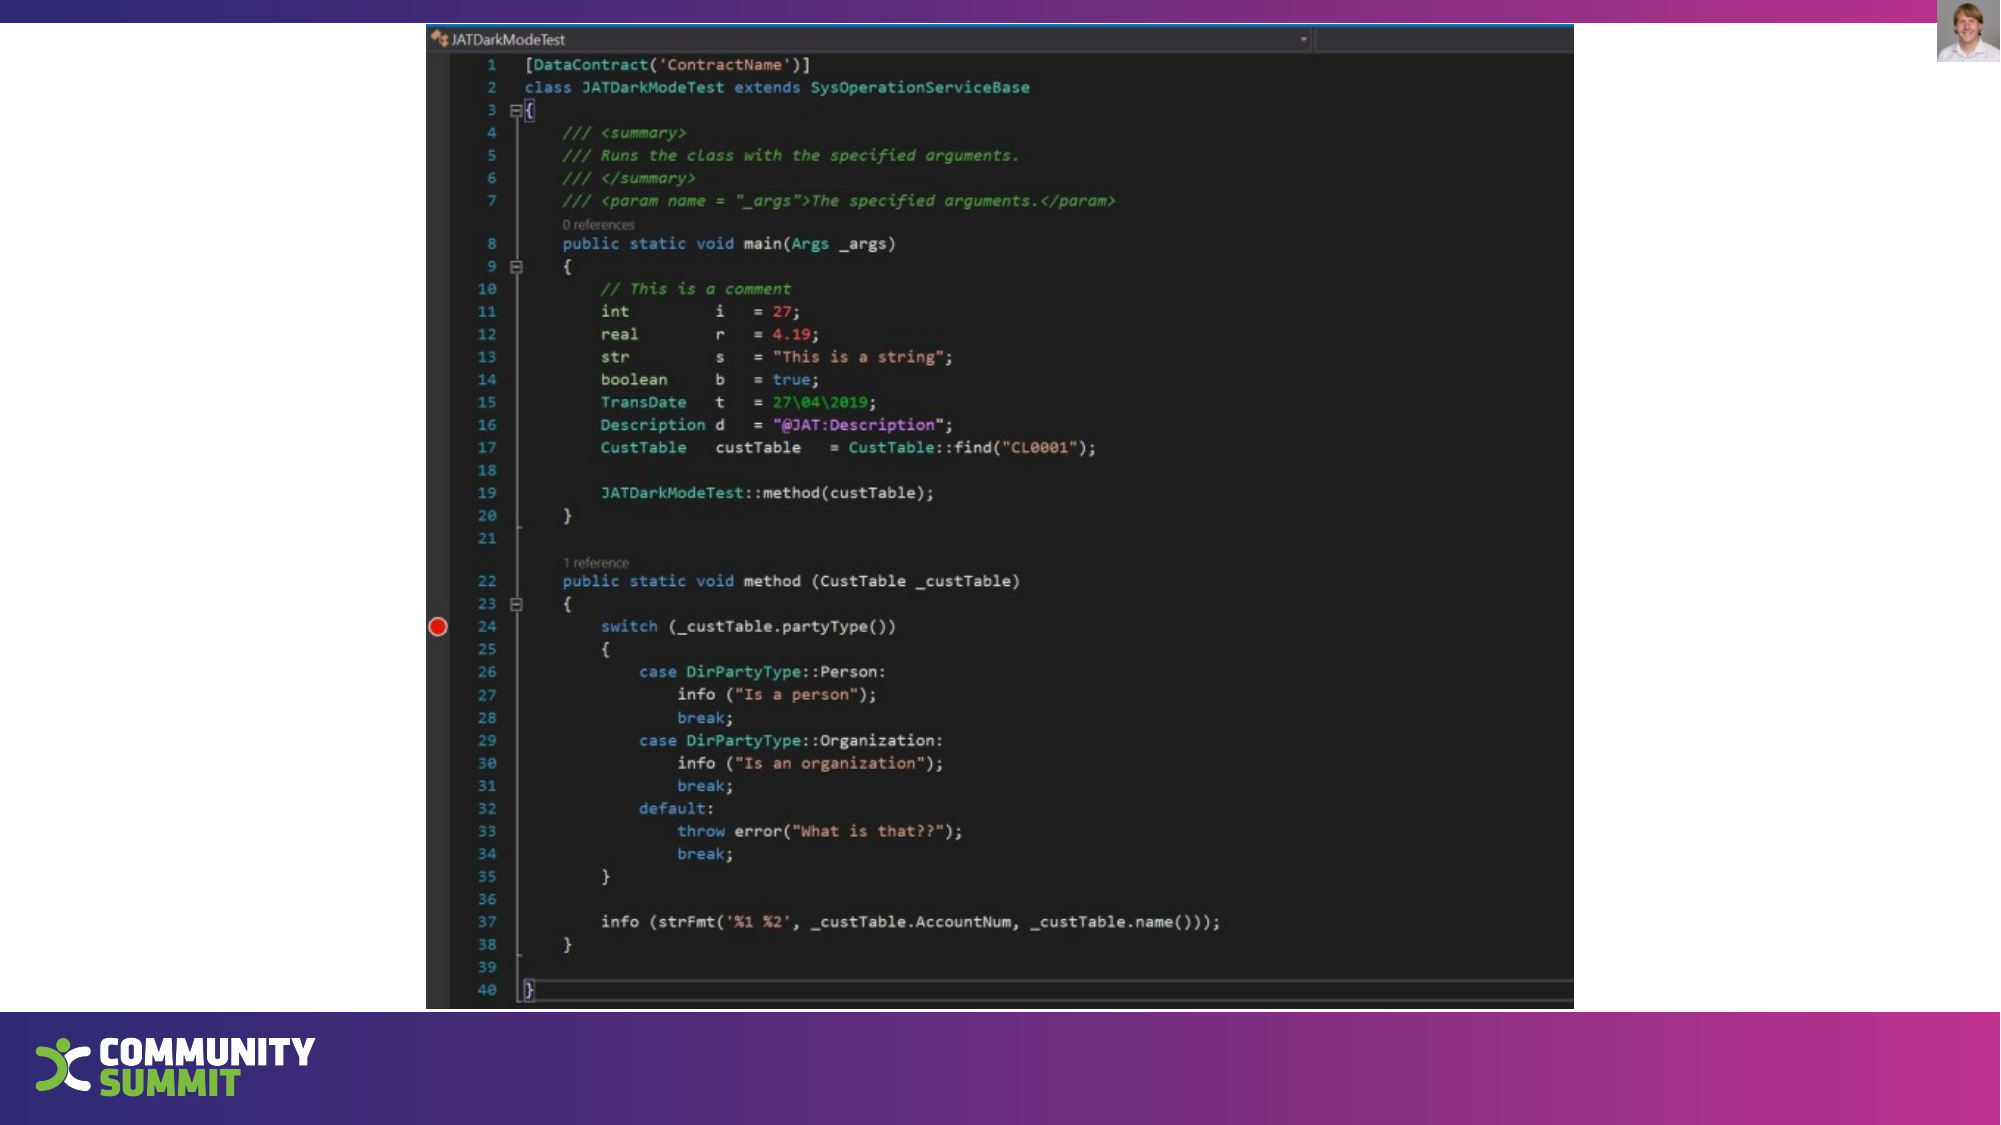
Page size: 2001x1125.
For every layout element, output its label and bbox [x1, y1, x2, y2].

picture [0, 0, 2000, 62]
list [426, 24, 1574, 1009]
picture [0, 1012, 2000, 1125]
